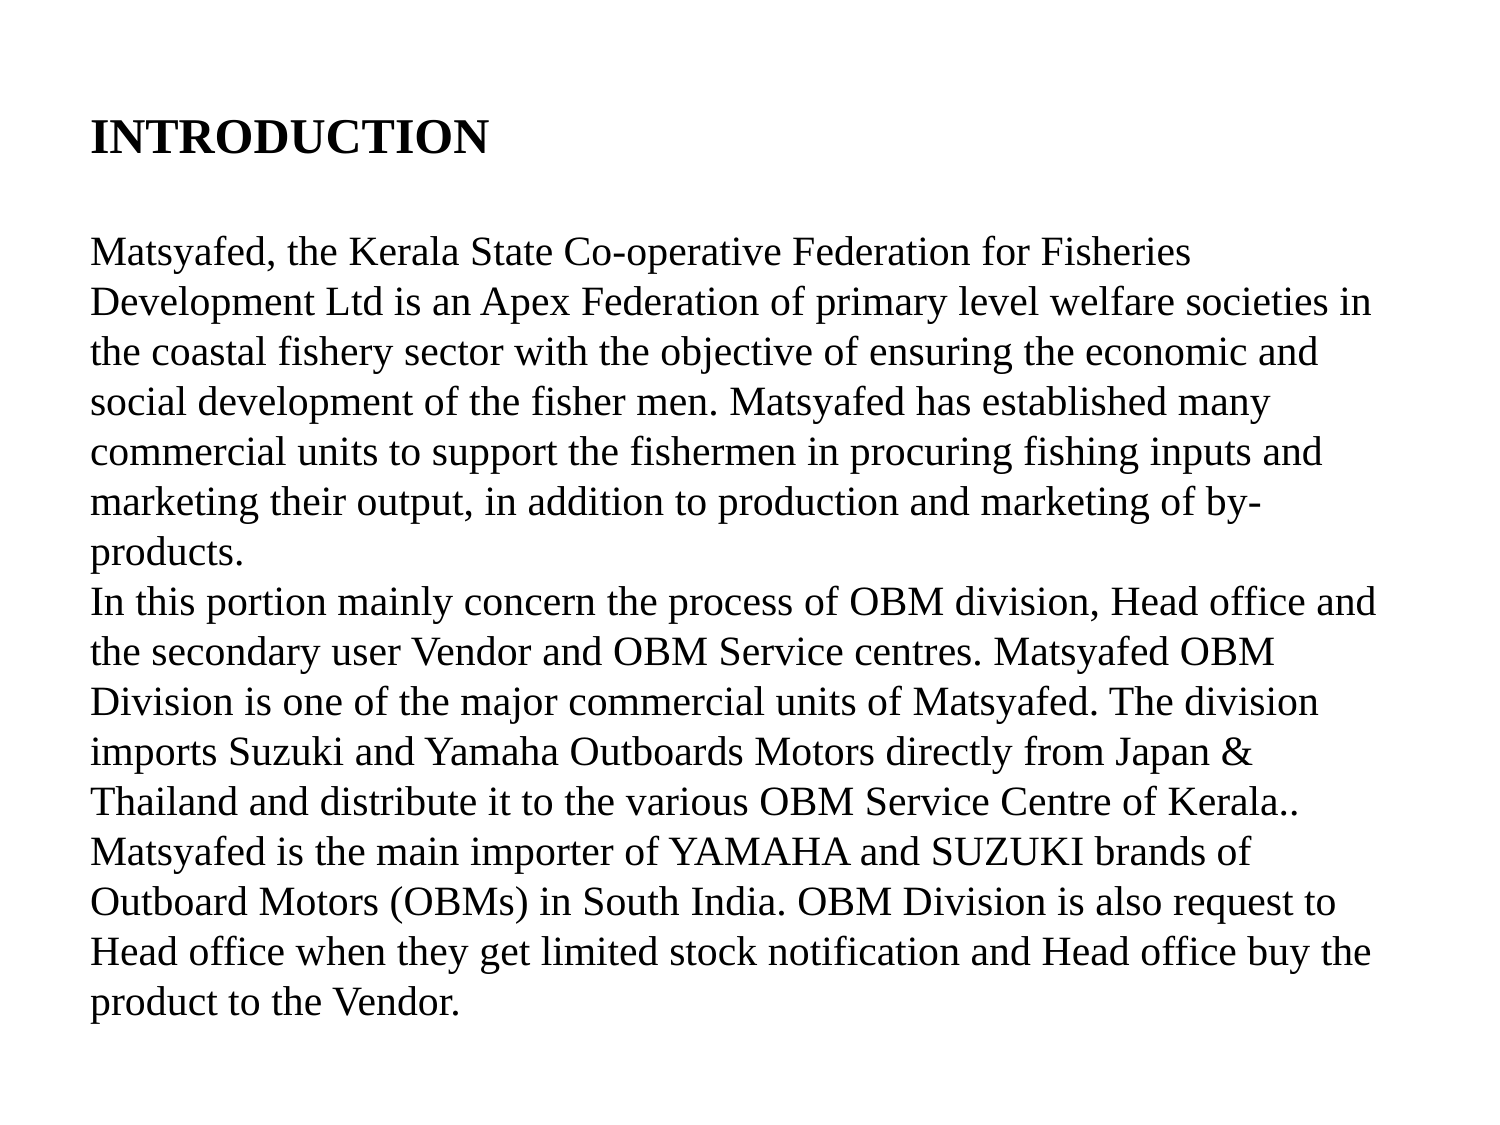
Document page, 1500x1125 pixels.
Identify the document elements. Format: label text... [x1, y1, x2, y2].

title INTRODUCTION Matsyafed, the Kerala State Co-operative Federation for Fisheries Development Ltd is an Apex Federation of primary level welfare societies in the coastal fishery sector with the objective of ensuring the economic and social development of the fisher men. Matsyafed has established many commercial units to support the fishermen in procuring fishing inputs and marketing their output, in addition to production and marketing of by-products. In this portion mainly concern the process of OBM division, Head office and the secondary user Vendor and OBM Service centres. Matsyafed OBM Division is one of the major commercial units of Matsyafed. The division imports Suzuki and Yamaha Outboards Motors directly from Japan & Thailand and distribute it to the various OBM Service Centre of Kerala.. Matsyafed is the main importer of YAMAHA and SUZUKI brands of Outboard Motors (OBMs) in South India. OBM Division is also request to Head office when they get limited stock notification and Head office buy the product to the Vendor. [75, 45, 1425, 233]
